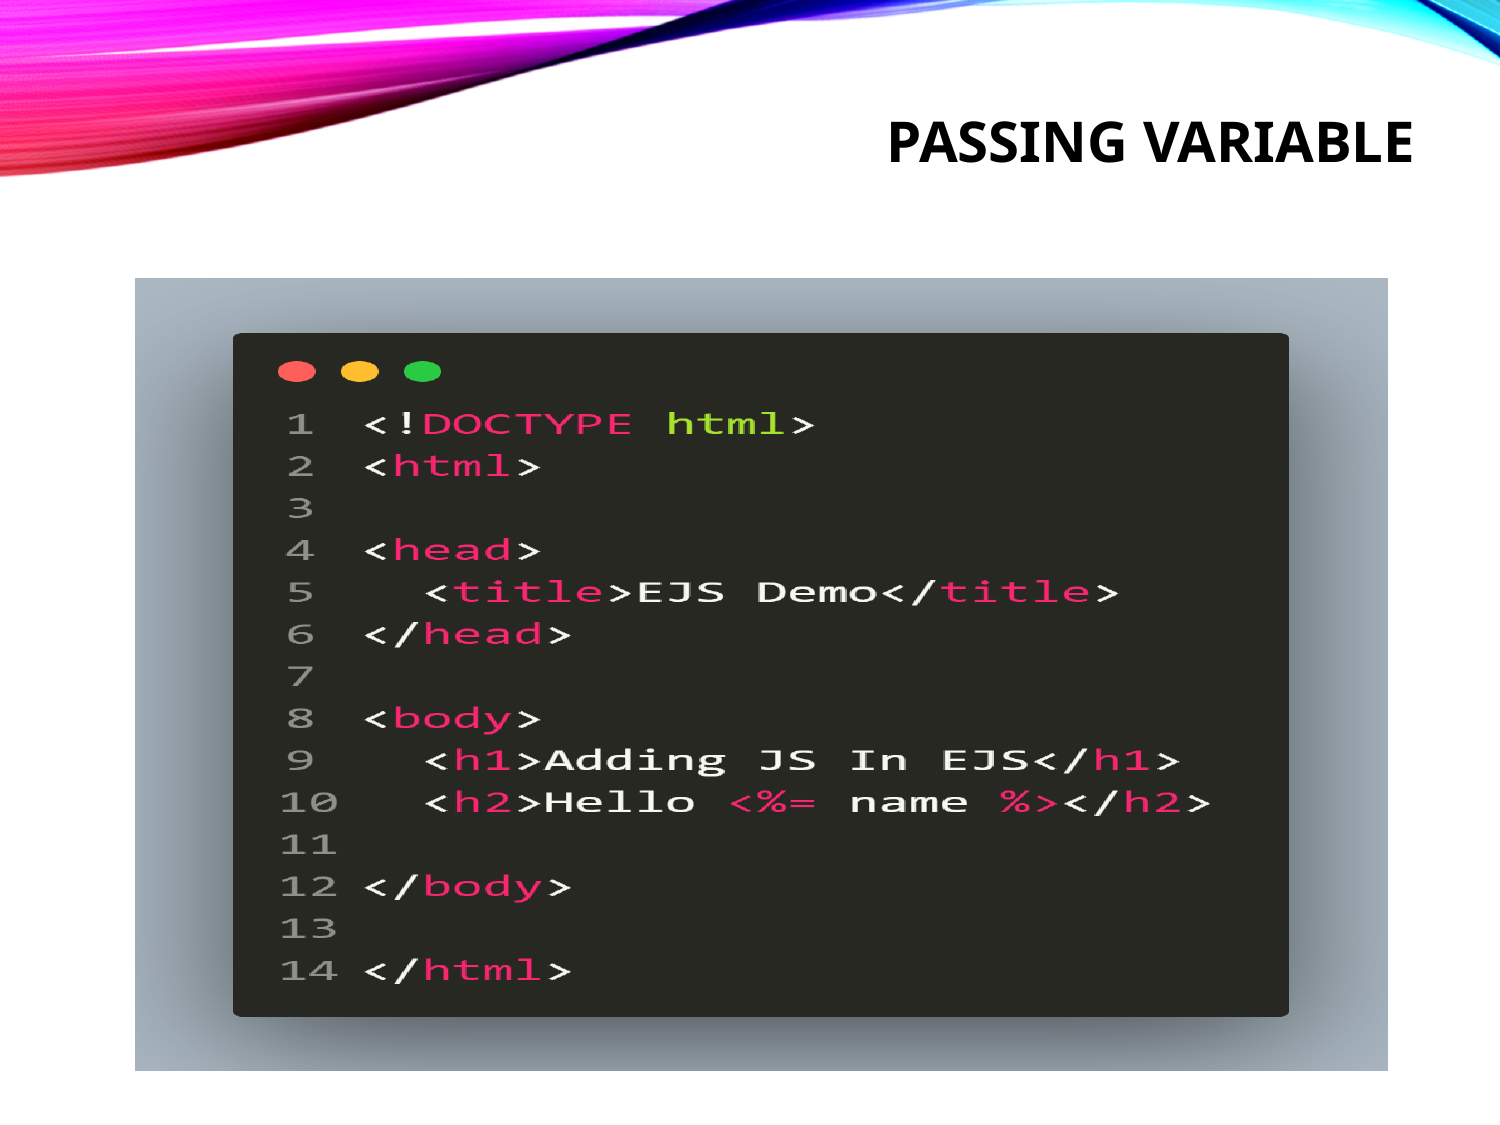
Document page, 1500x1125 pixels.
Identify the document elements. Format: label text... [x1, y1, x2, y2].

list [29, 250, 1475, 1111]
picture [135, 278, 1389, 1071]
title Passing variable [383, 38, 1431, 250]
picture [0, 0, 1500, 178]
